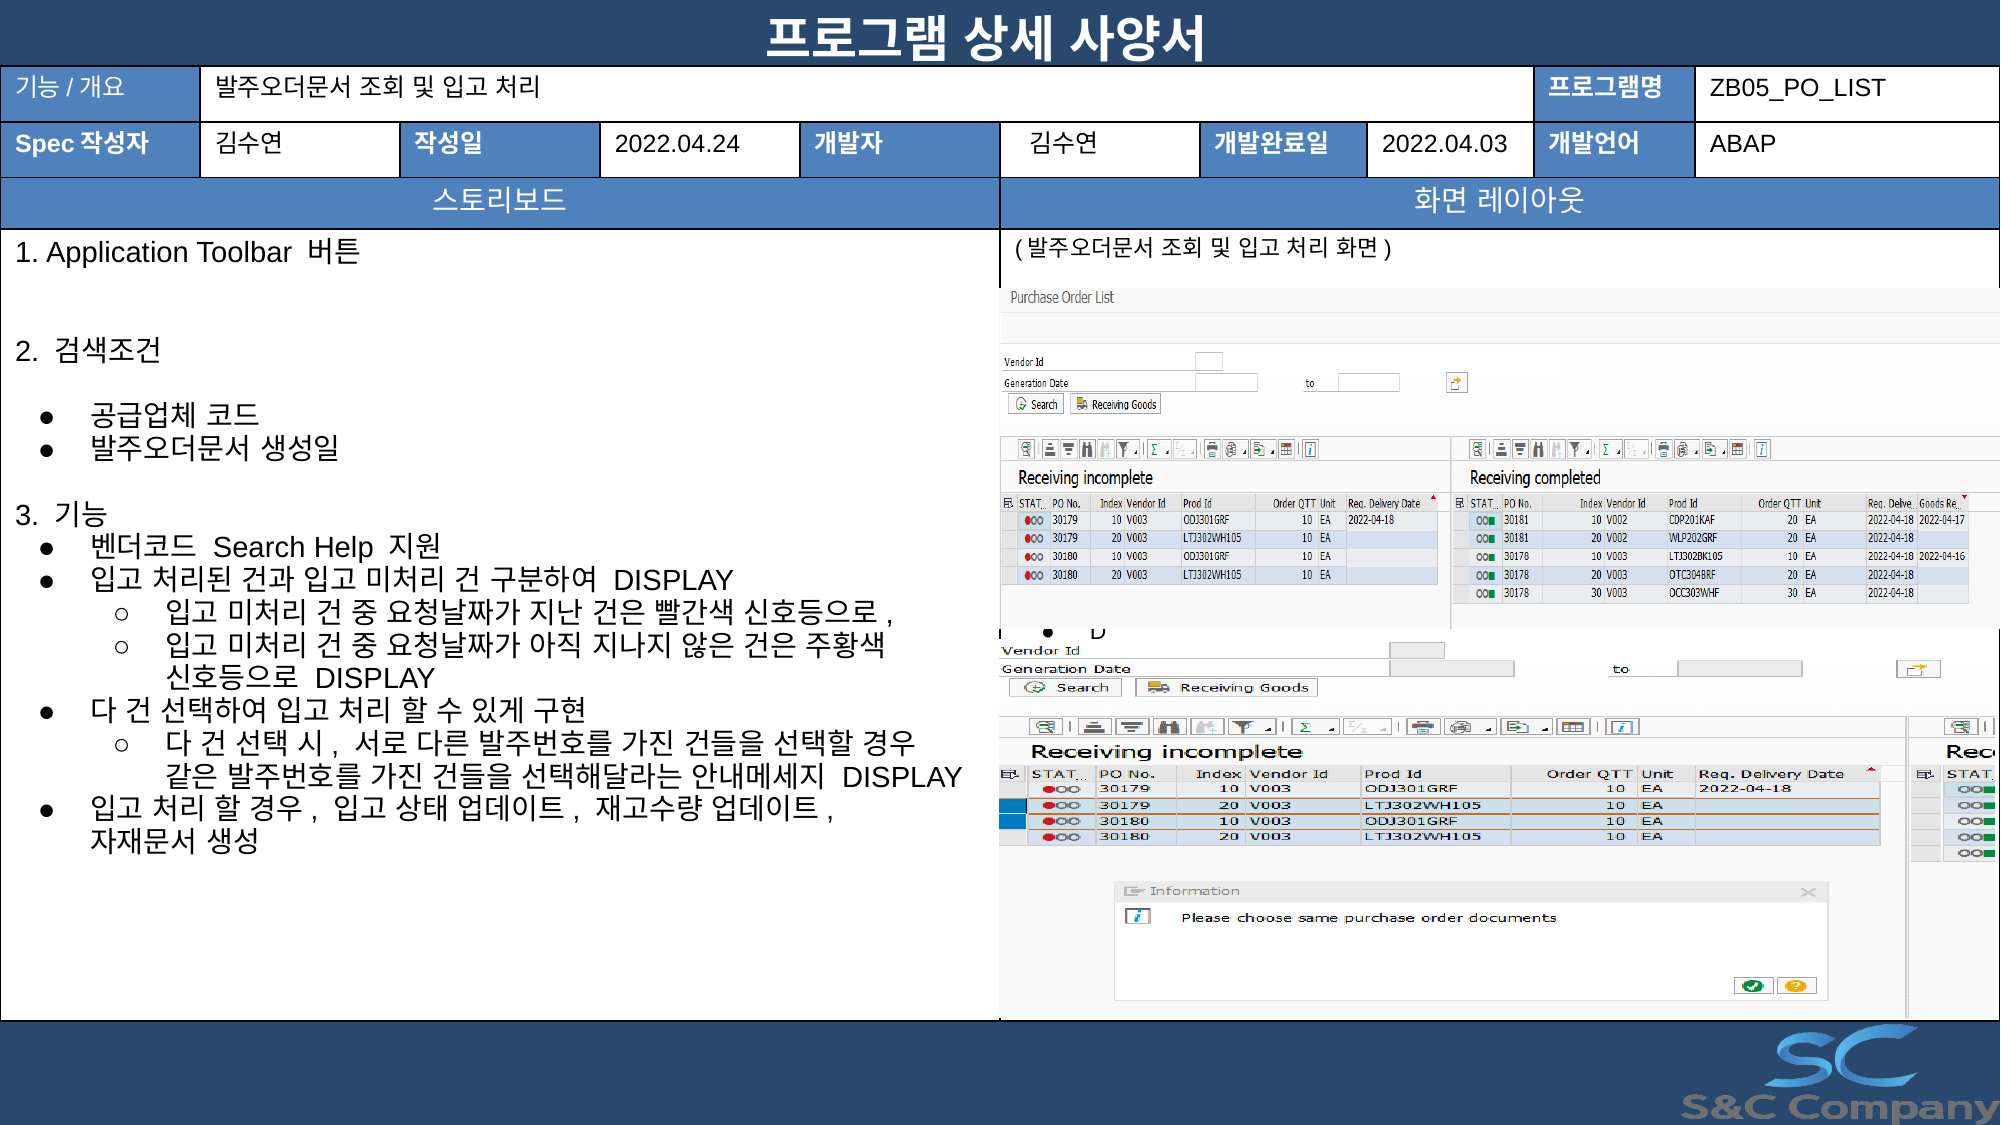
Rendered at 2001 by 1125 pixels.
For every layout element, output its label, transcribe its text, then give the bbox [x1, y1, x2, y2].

text_box 프로그램 상세 사양서 [419, 0, 1553, 65]
table_cell 2022.04.24 [601, 123, 799, 177]
table_cell 개발완료일 [1201, 123, 1366, 177]
table_cell 개발언어 [1535, 123, 1694, 177]
table_cell 김수연 [201, 123, 399, 177]
table_header 프로그램명 [1535, 67, 1694, 121]
table_header 기능/개요 [1, 67, 199, 121]
table_cell 작성일 [401, 123, 599, 177]
table_header 스토리보드 [1, 178, 999, 228]
table_cell (발주오더문서 조회 및 입고 처리 화면) D ㄹㅇ [1001, 230, 1999, 287]
table_cell r김수연 [1001, 123, 1199, 177]
table_header ZB05_PO_LIST [1696, 67, 1999, 121]
table_cell Spec작성자 [1, 123, 199, 177]
picture [999, 639, 1995, 1019]
table_cell 개발자 [801, 123, 999, 177]
table_cell 1. Application Toolbar 버튼 2. 검색조건 공급업체 코드 발주오더문서 생성일 3. 기능 벤더코드 Search Help 지원 입고 처리된 건과 입고 미처리 건 구분하여 DISPLAY 입고 미처리 건 중 요청날짜가 지난 건은 빨간색 신호등으로, 입고 미처리 건 중 요청날짜가 아직 지나지 않은 건은 주황색 신호등으로 DISPLAY 다 건 선택하여 입고 처리 할 수 있게 구현 다 건 선택 시, 서로 다른 발주번호를 가진 건들을 선택할 경우 같은 발주번호를 가진 건들을 선택해달라는 안내메세지 DISPLAY 입고 처리 할 경우, 입고 상태 업데이트, 재고수량 업데이트, 자재문서 생성 [1, 230, 999, 1020]
picture [999, 287, 2000, 629]
table_header 화면 레이아웃 [1001, 178, 1999, 228]
table_cell ABAP [1696, 123, 1999, 177]
table_header 발주오더문서 조회 및 입고 처리 [201, 67, 1533, 121]
picture [1681, 1024, 2000, 1125]
table_cell 2022.04.03 [1368, 123, 1533, 177]
